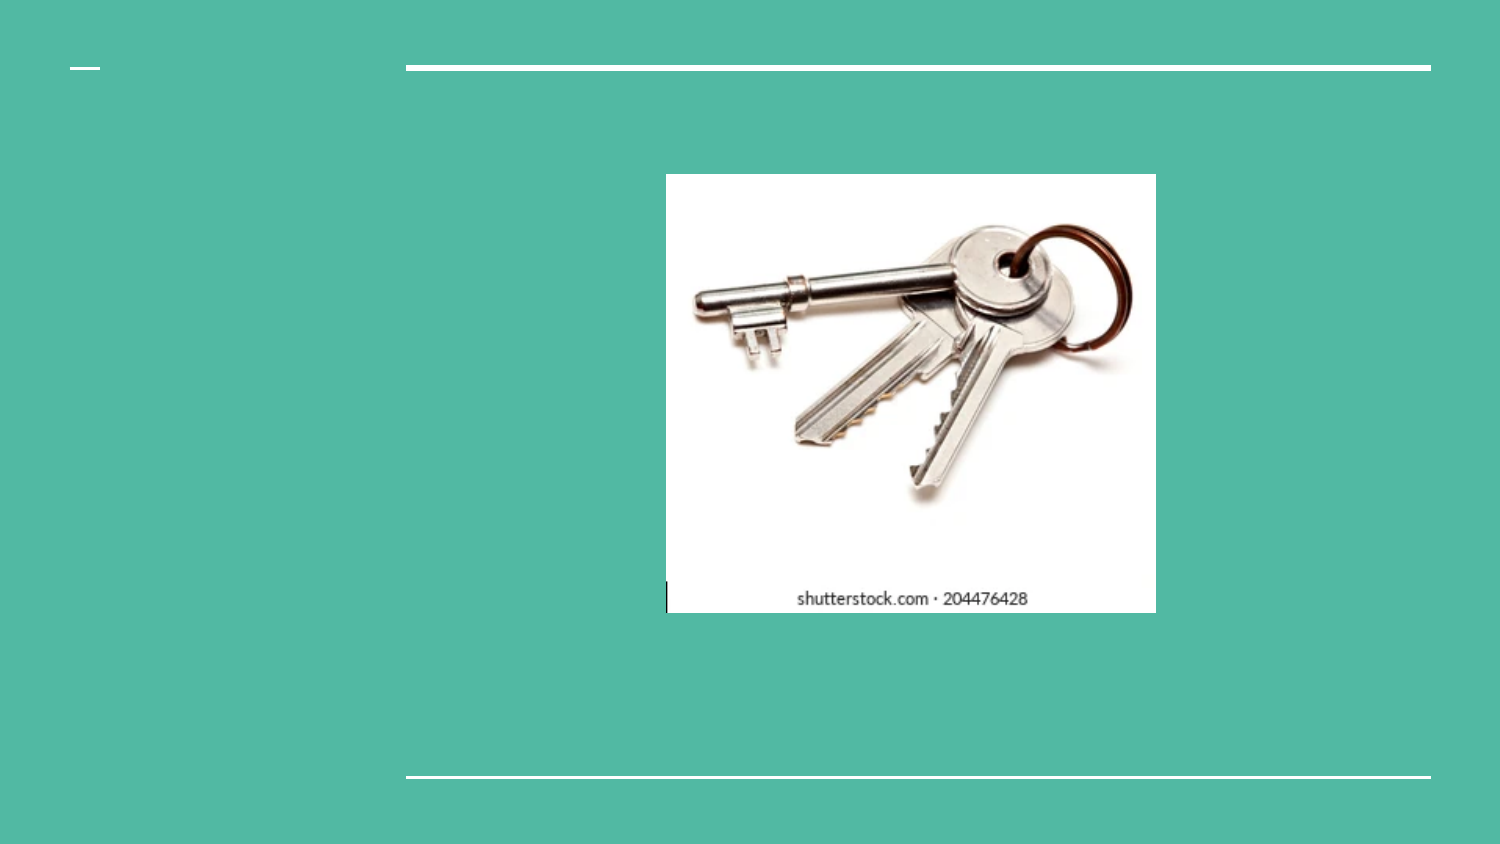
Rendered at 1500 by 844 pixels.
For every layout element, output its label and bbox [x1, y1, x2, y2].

picture [665, 174, 1156, 613]
